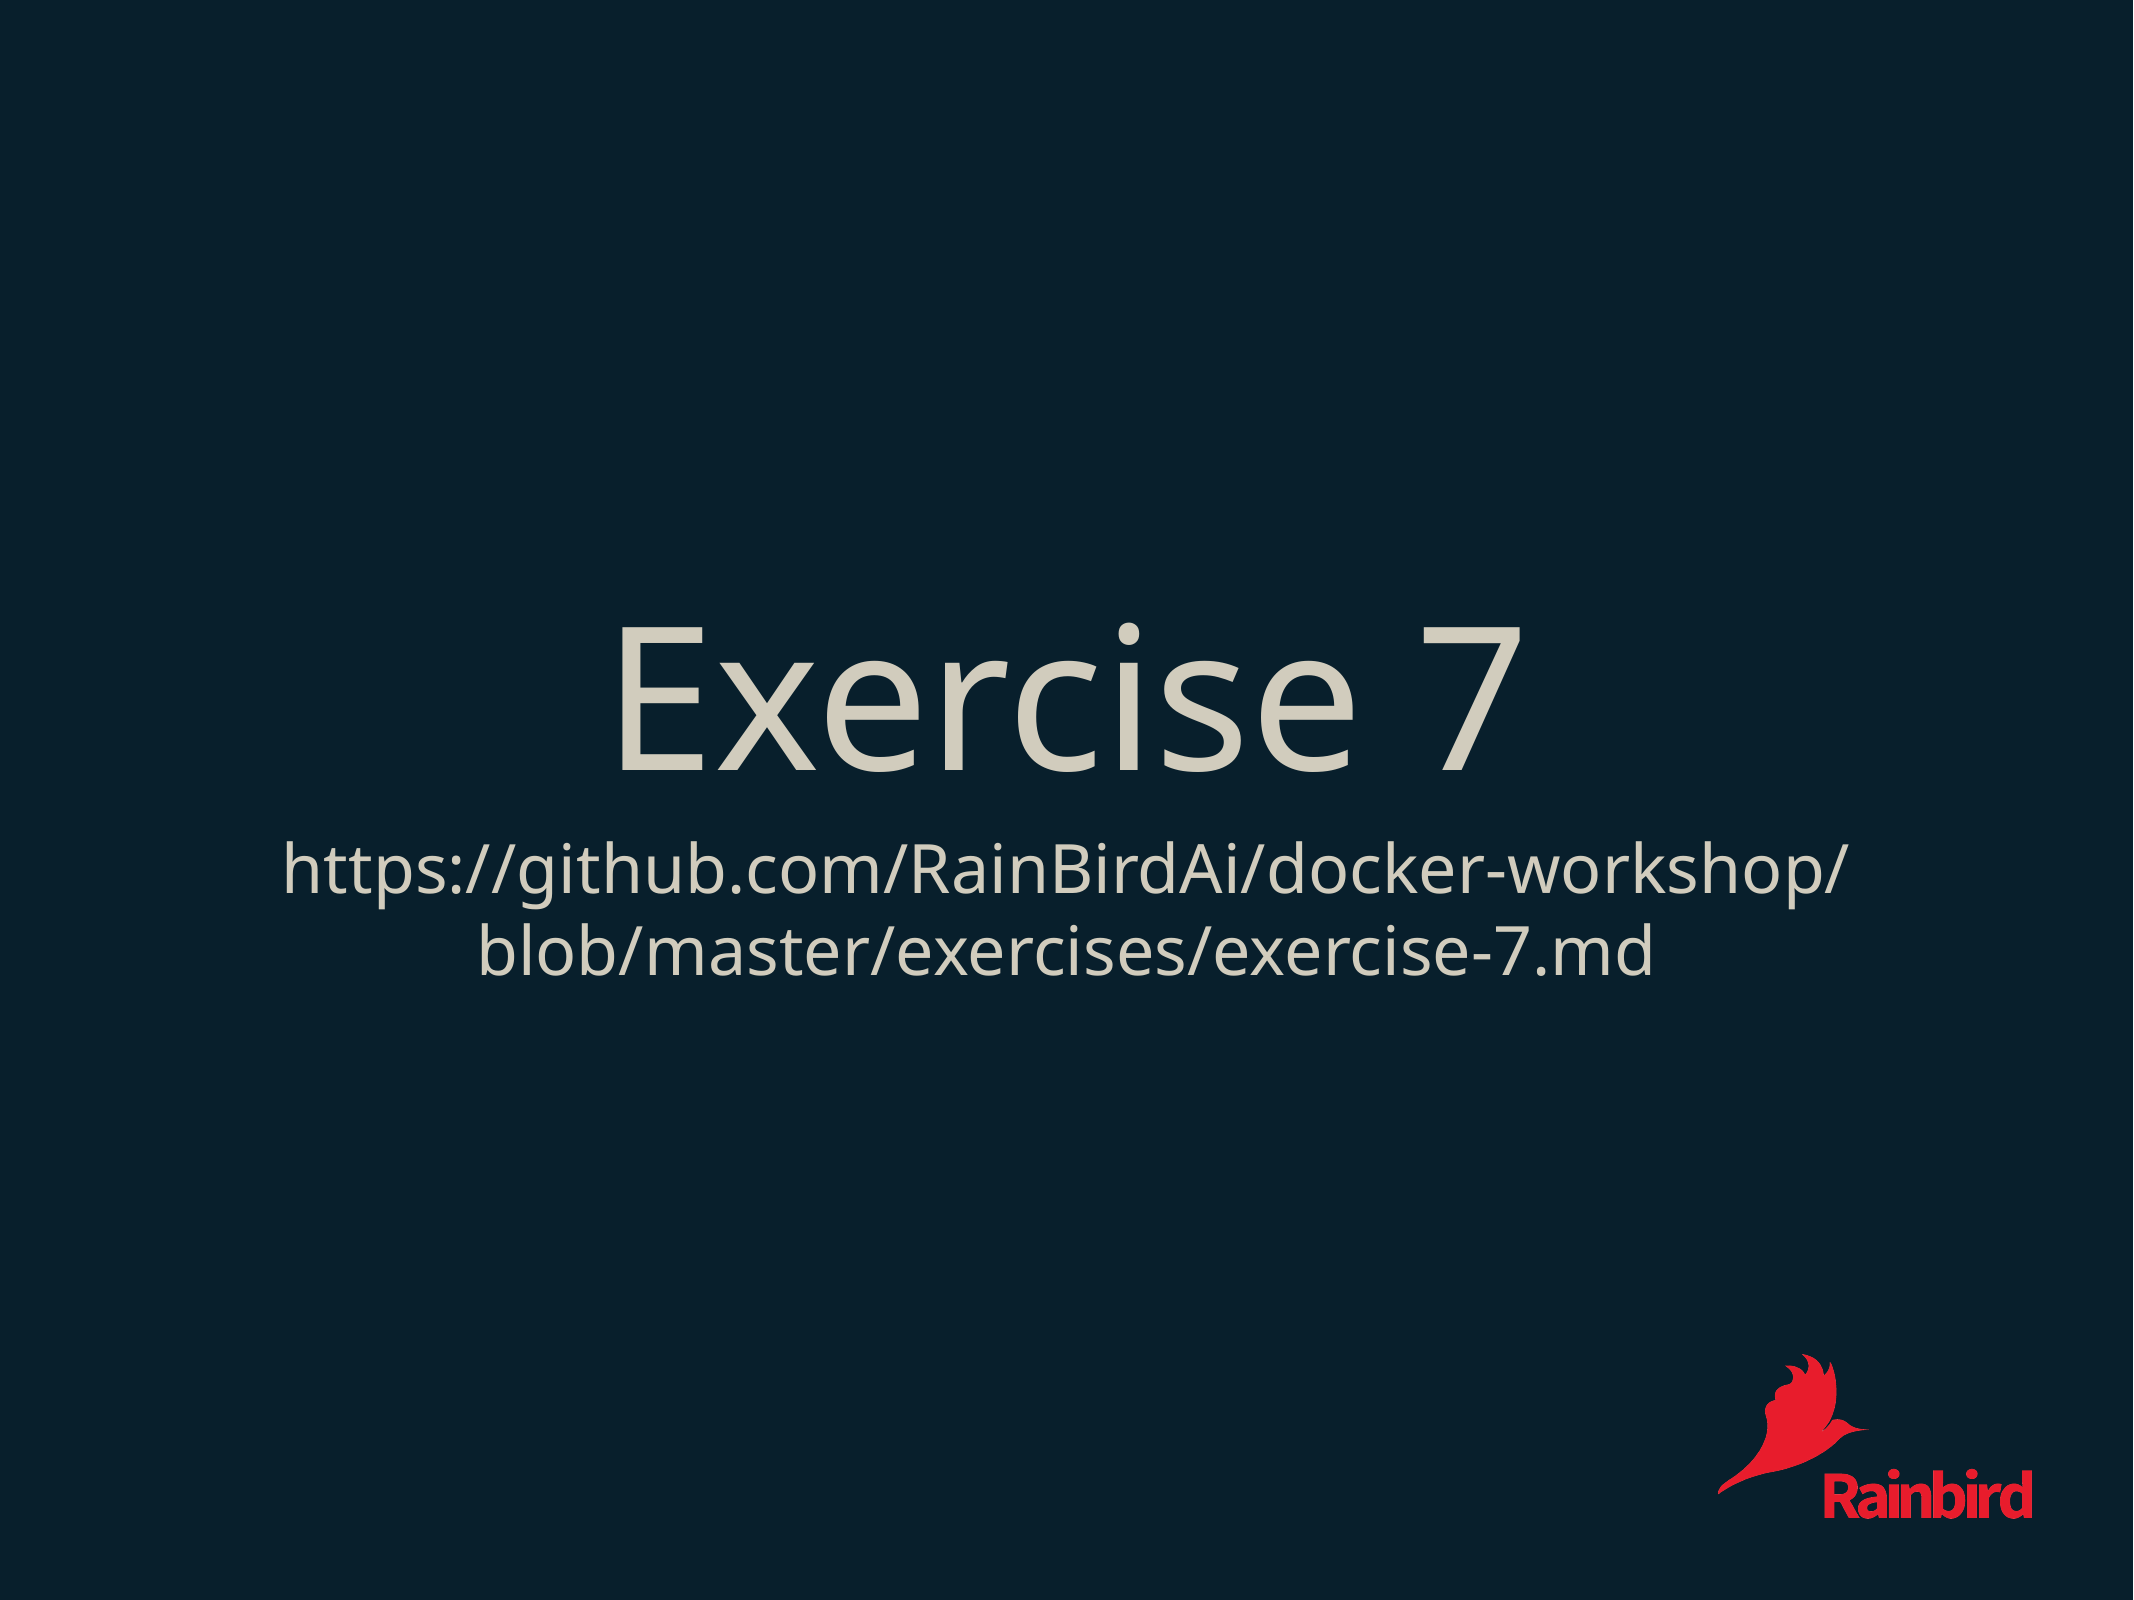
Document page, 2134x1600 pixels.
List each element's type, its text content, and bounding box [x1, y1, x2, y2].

title Exercise 7 [207, 268, 1926, 811]
picture [1718, 1354, 2032, 1519]
list https://github.com/RainBirdAi/docker-workshop/blob/master/exercises/exercise-7.md [207, 824, 1926, 1011]
